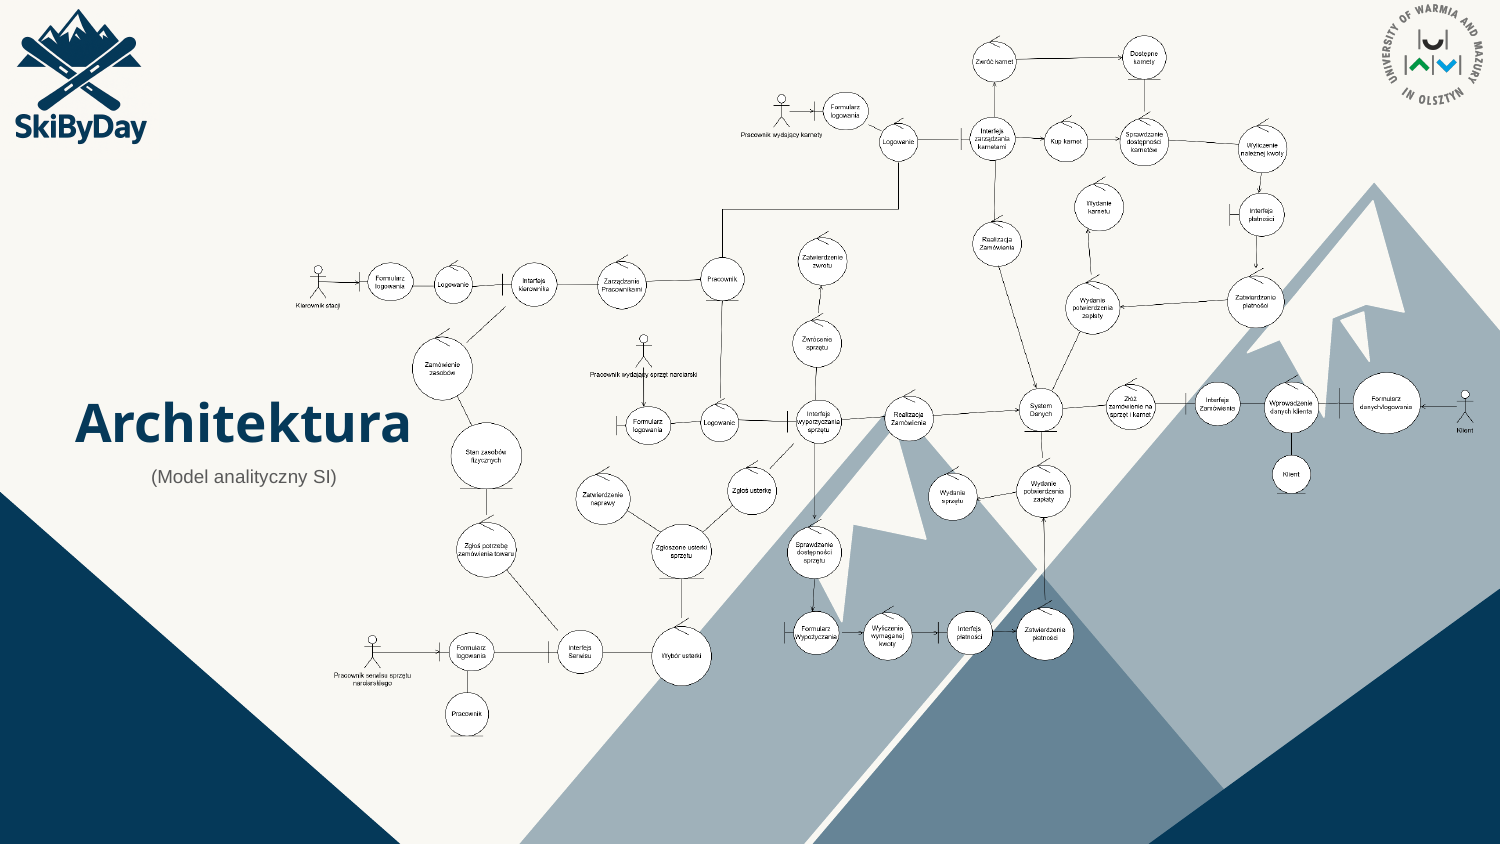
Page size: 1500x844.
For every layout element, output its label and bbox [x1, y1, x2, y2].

text_box [0, 177, 1500, 844]
picture [0, 0, 160, 160]
picture [290, 4, 1483, 743]
